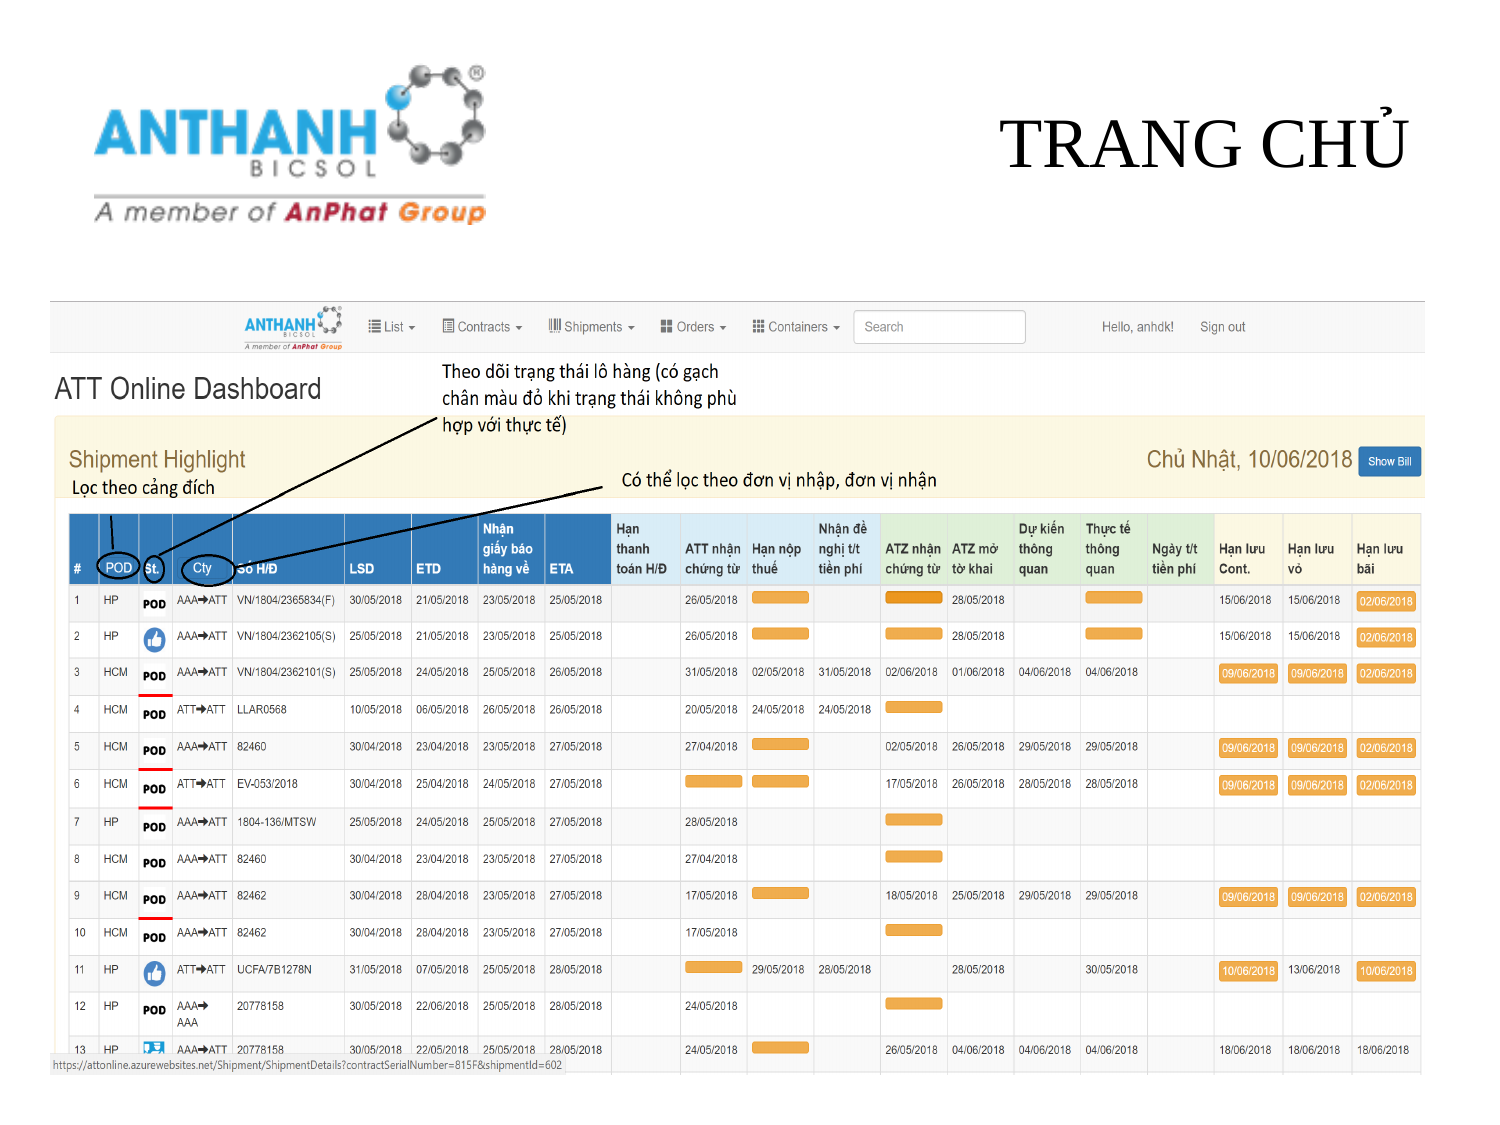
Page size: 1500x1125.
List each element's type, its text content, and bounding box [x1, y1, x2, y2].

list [49, 301, 1426, 1076]
title TRANG CHỦ [75, 45, 1425, 233]
picture [94, 62, 486, 226]
